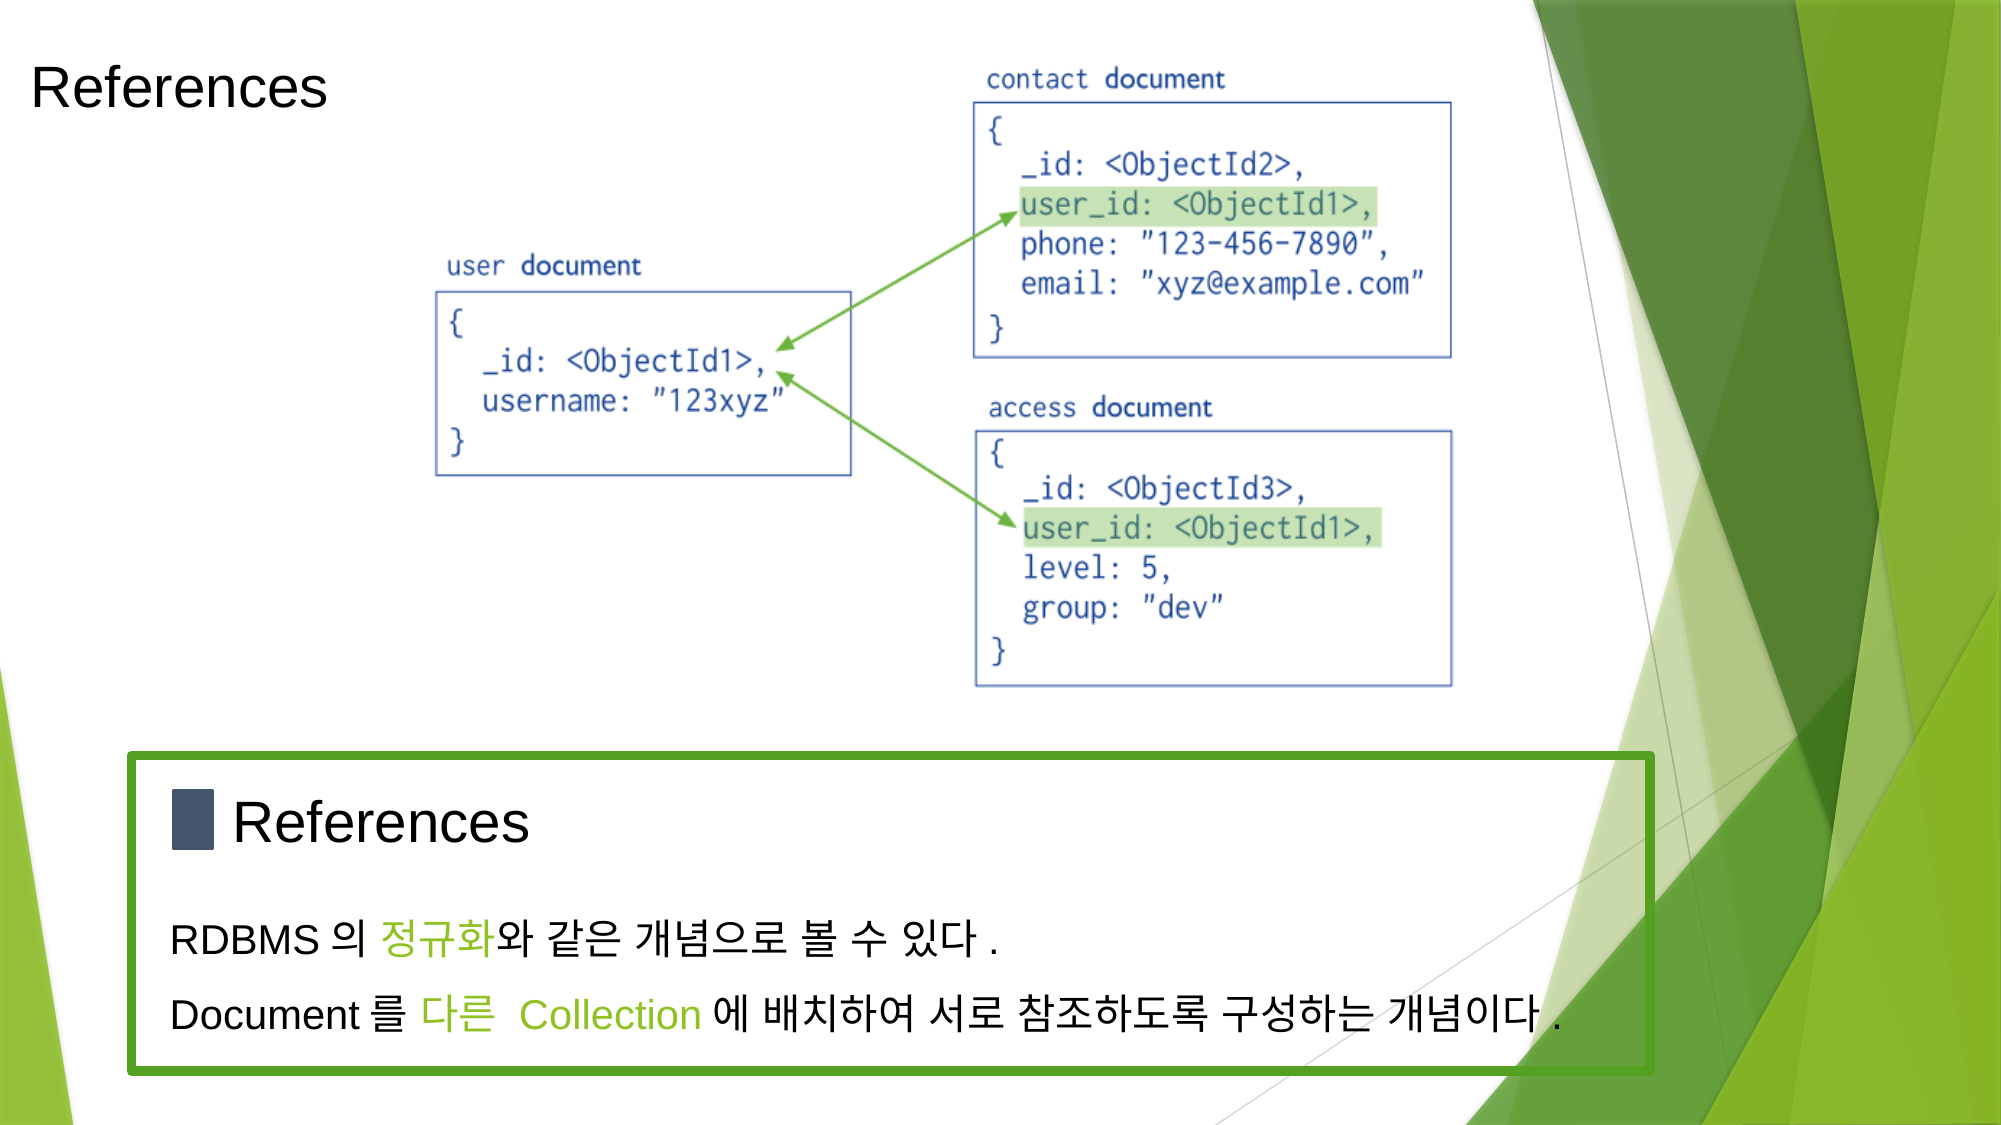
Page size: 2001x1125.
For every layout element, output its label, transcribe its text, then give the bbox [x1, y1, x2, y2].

text_box References [15, 41, 398, 170]
picture [399, 41, 1488, 719]
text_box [130, 755, 1675, 1072]
